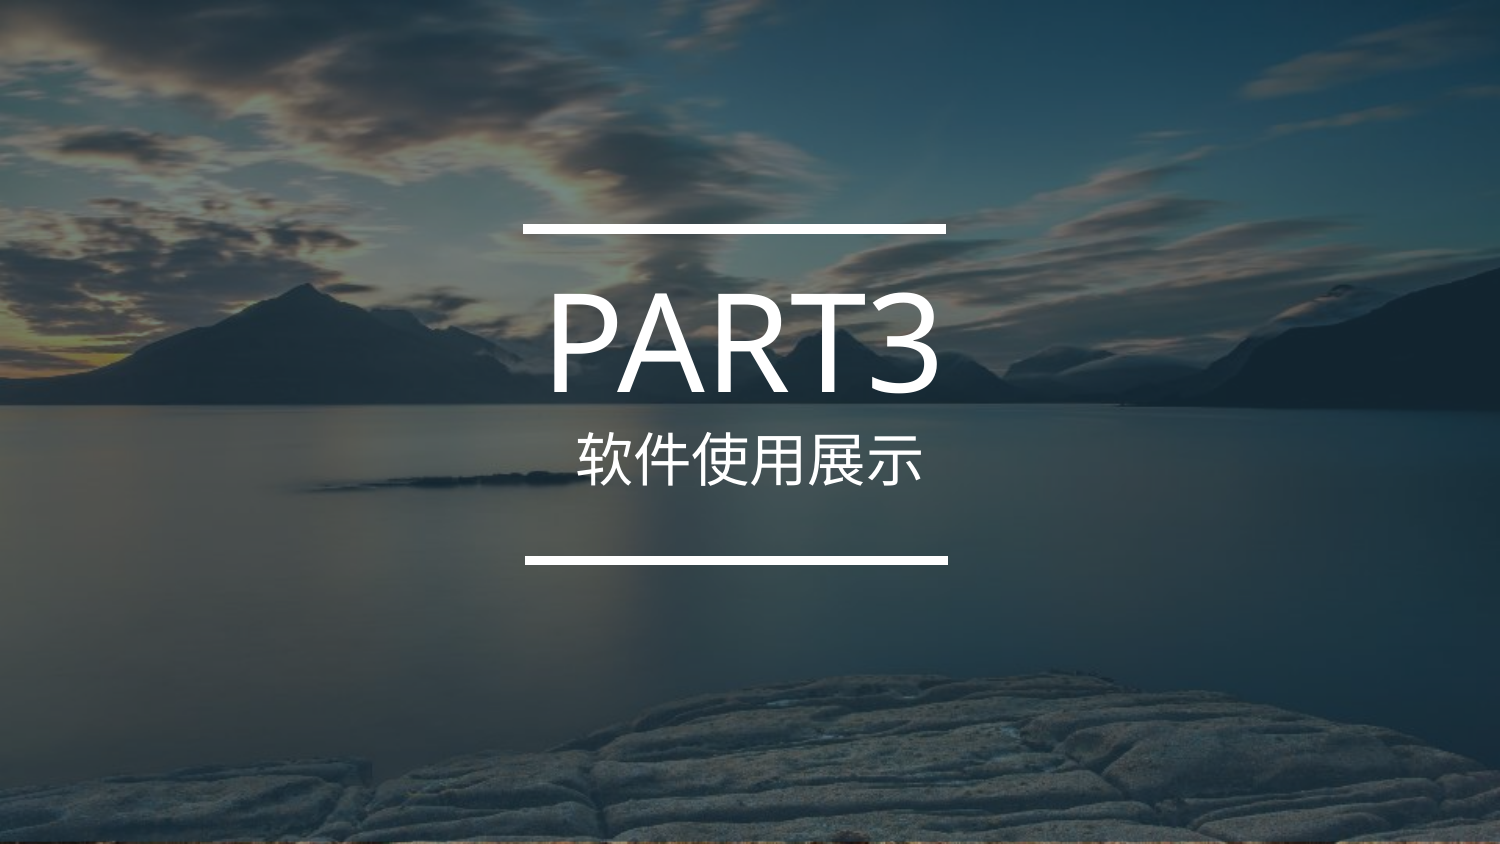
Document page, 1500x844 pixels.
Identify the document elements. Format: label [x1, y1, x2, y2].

text_box [0, 0, 1500, 844]
